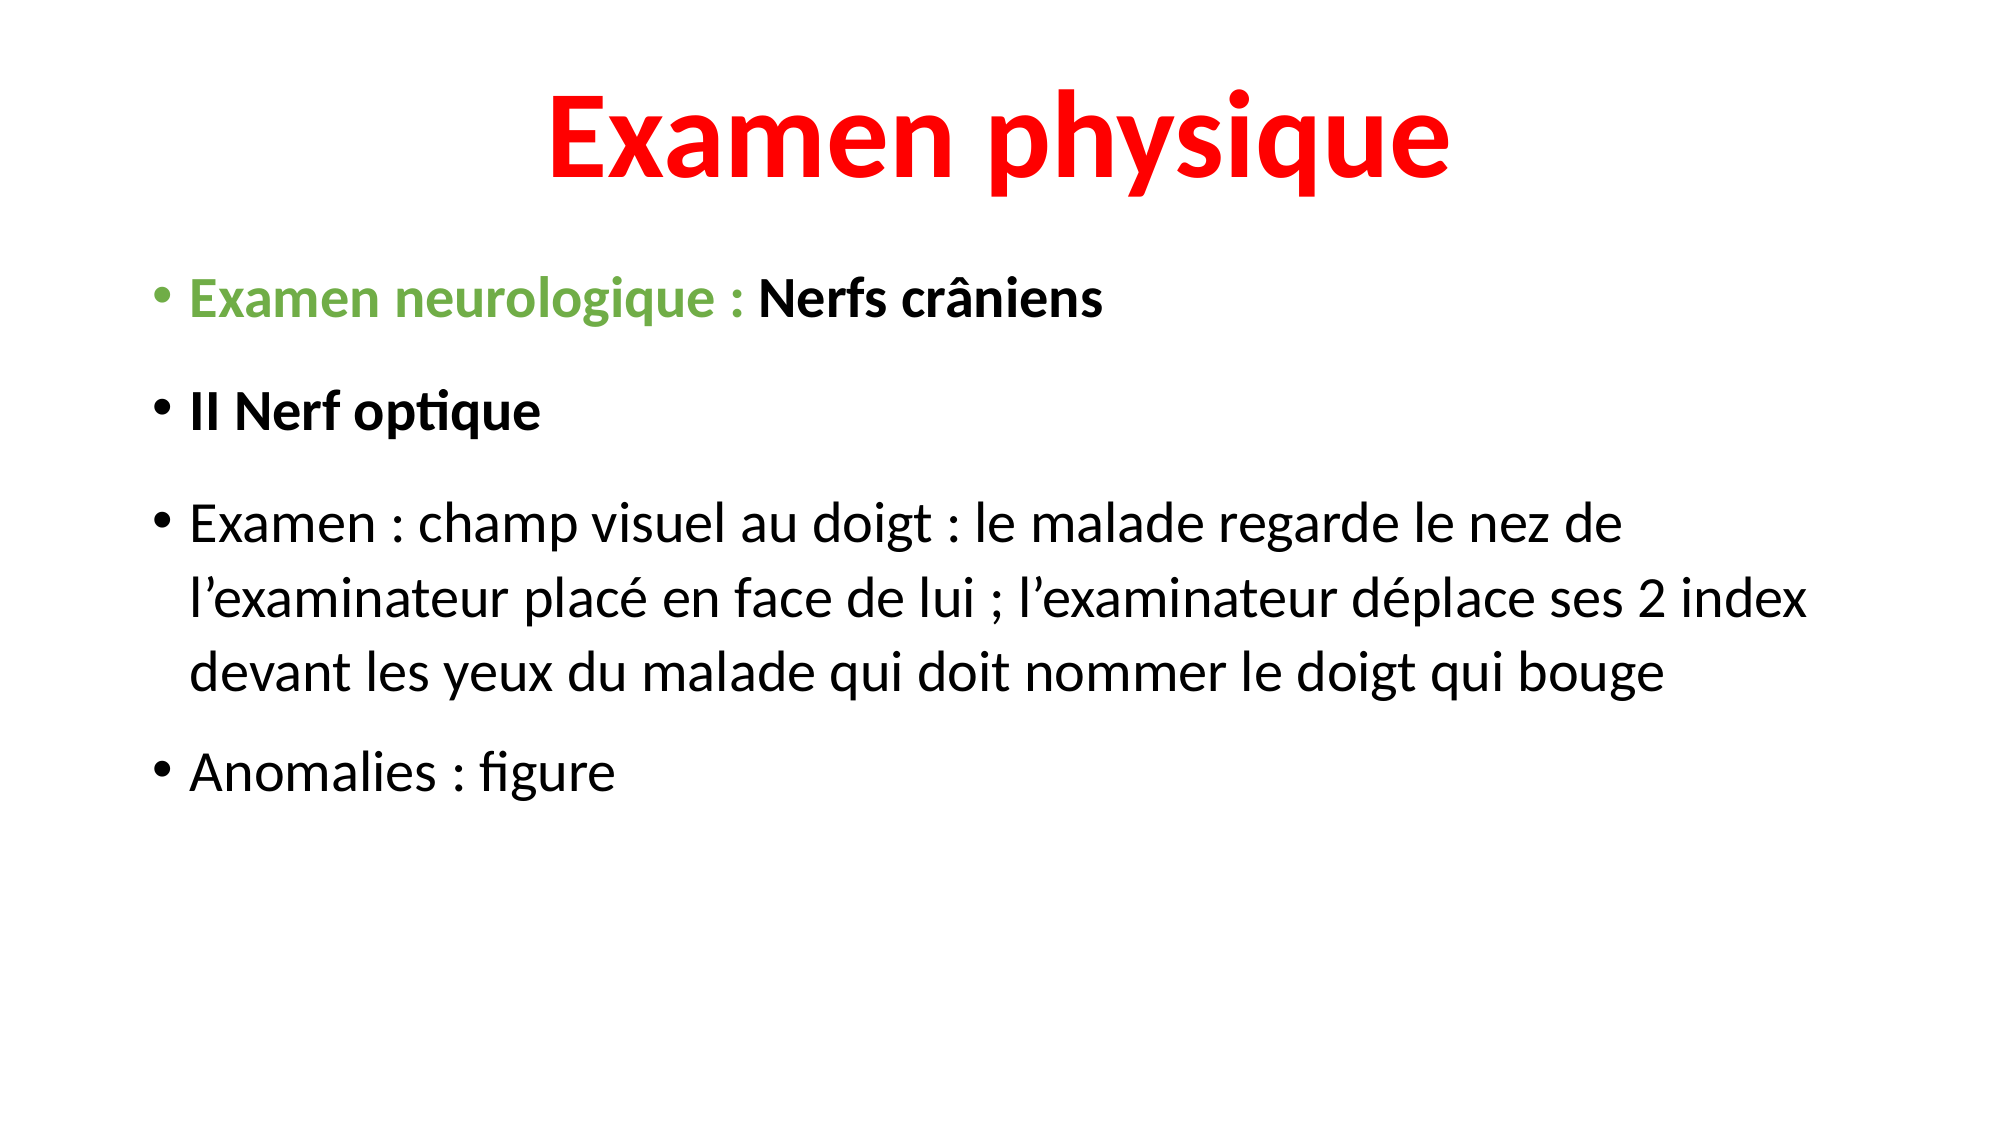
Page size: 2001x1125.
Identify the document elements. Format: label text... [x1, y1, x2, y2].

title Examen physique [137, 42, 1863, 193]
list Examen neurologique : Nerfs crâniens II Nerf optique Examen : champ visuel au doigt : le malade regarde le nez de l’examinateur placé en face de lui ; l’examinateur déplace ses 2 index devant les yeux du malade qui doit nommer le doigt qui bouge Anomalies : figure [137, 247, 1863, 1110]
